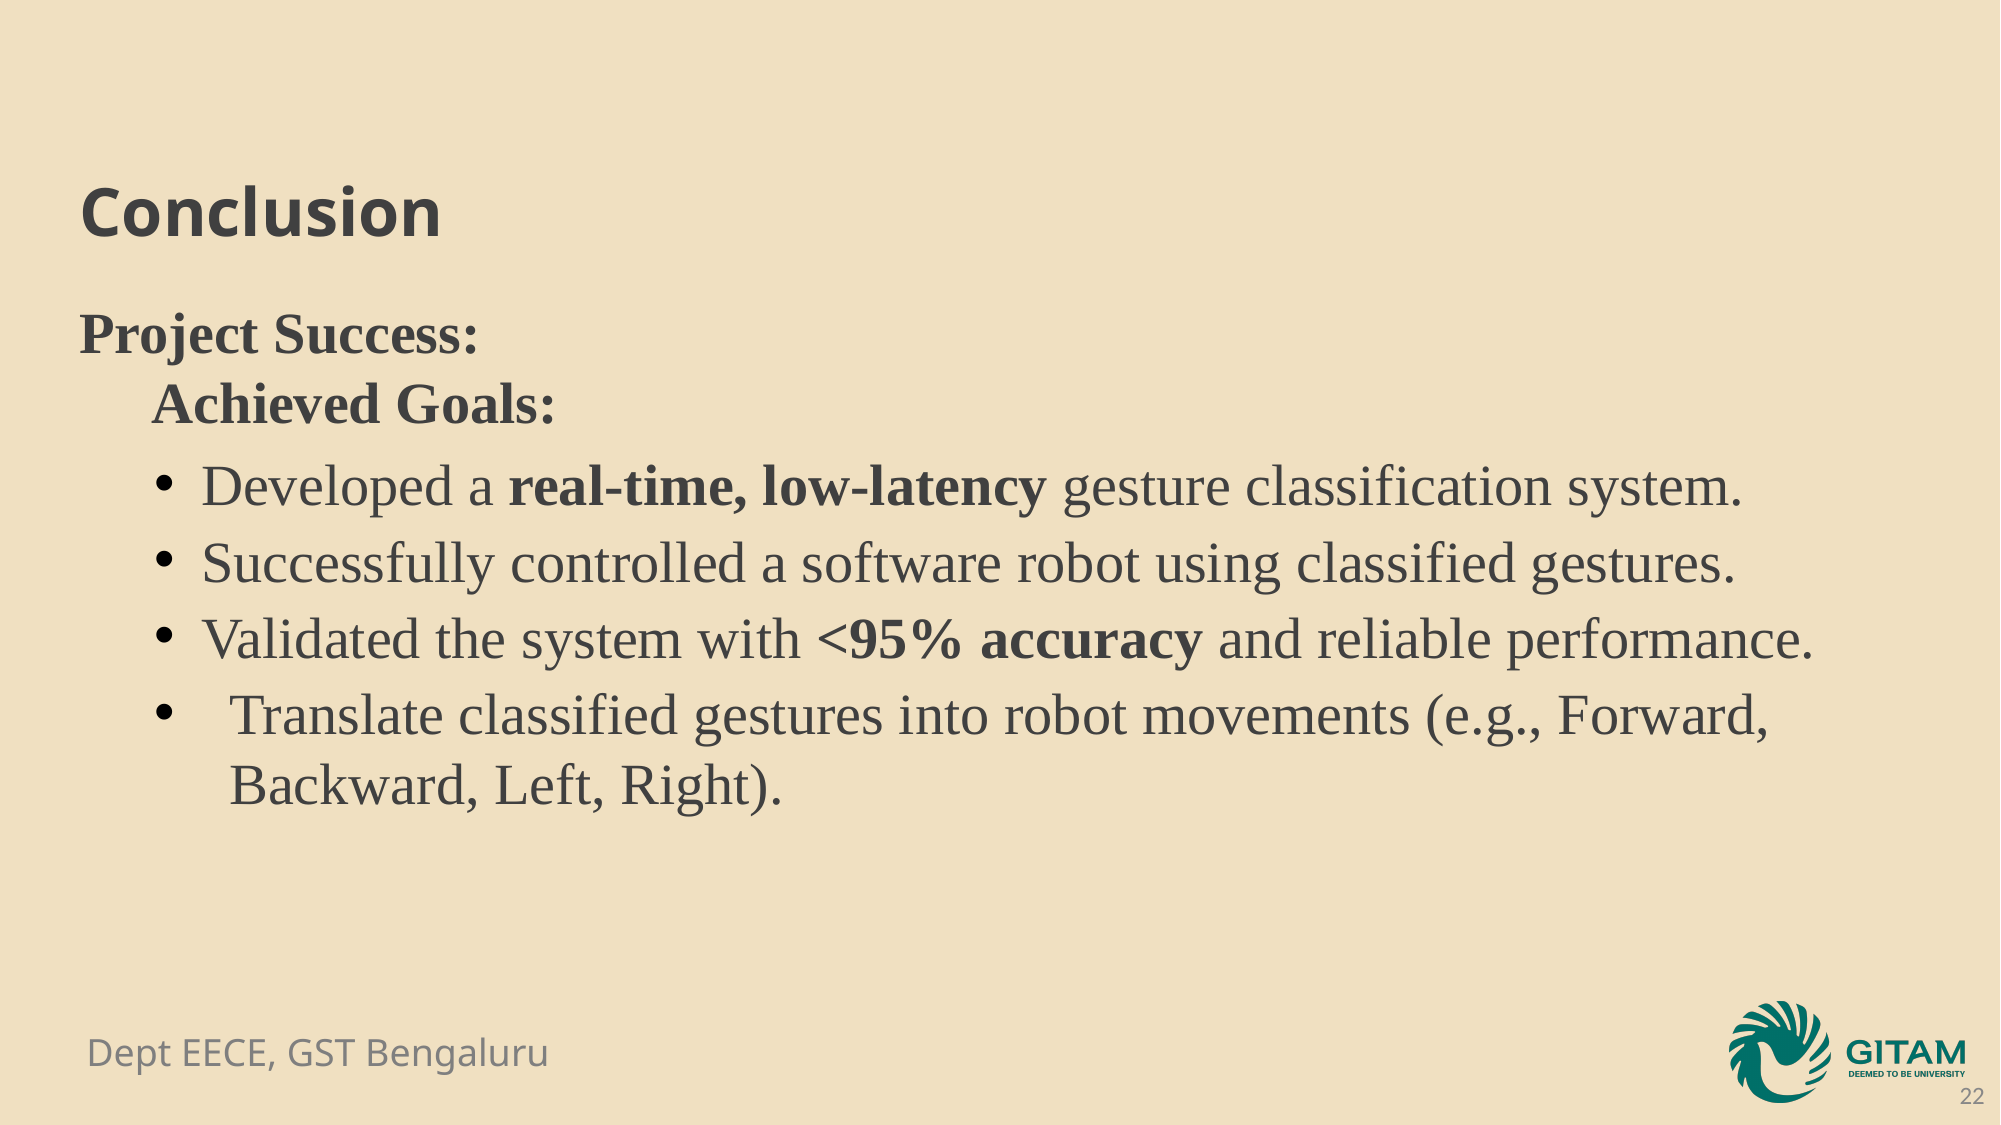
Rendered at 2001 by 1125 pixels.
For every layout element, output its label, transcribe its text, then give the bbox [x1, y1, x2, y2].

text_box Conclusion Project Success: Achieved Goals: Developed a real-time, low-latency gesture classification system. Successfully controlled a software robot using classified gestures. Validated the system with <95% accuracy and reliable performance. Translate classified gestures into robot movements (e.g., Forward, Backward, Left, Right). [64, 162, 1971, 875]
slide_number 22 [1550, 1065, 2000, 1125]
picture [1729, 1001, 1965, 1065]
